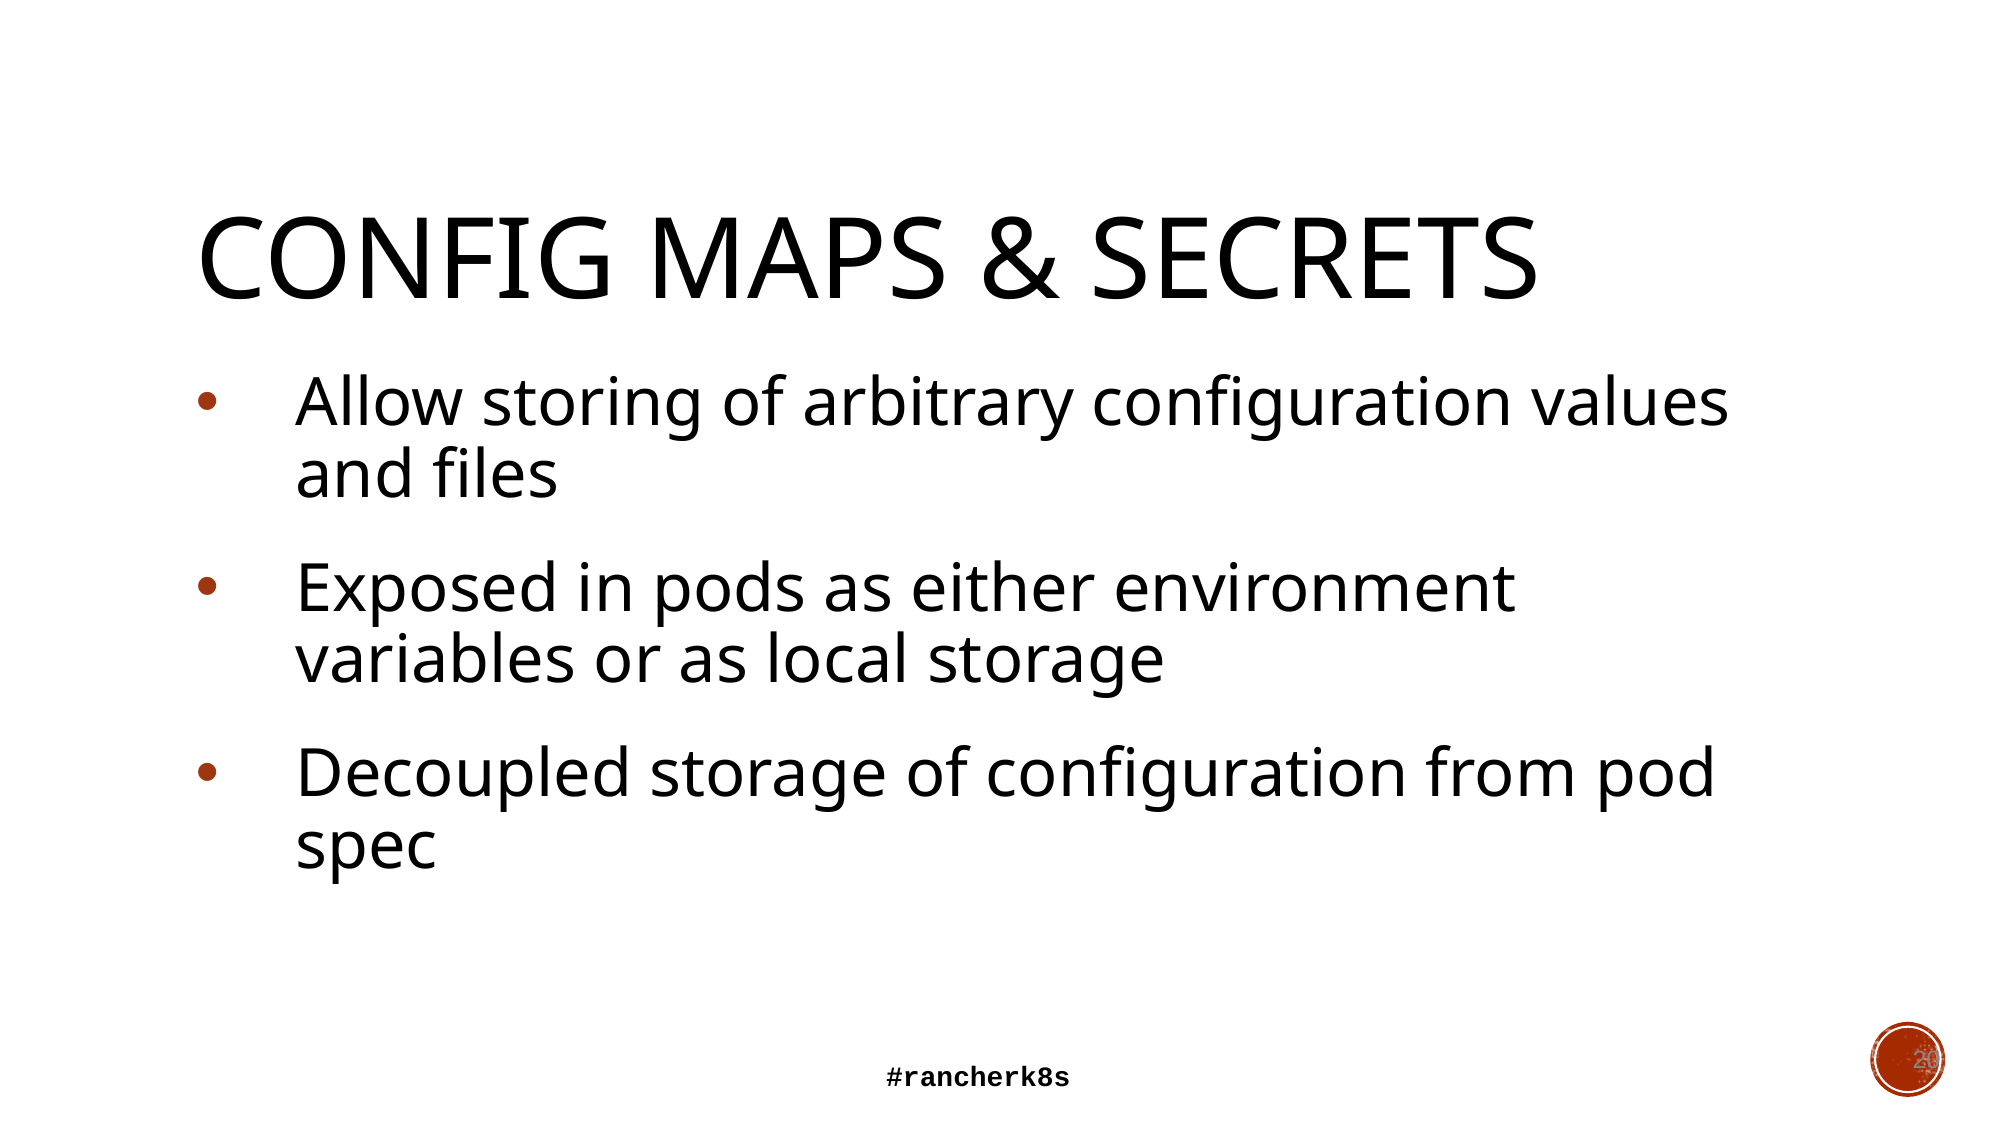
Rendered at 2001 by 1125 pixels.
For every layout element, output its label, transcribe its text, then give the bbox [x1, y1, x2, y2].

title Config Maps & Secrets [175, 79, 1826, 344]
list Allow storing of arbitrary configuration values and files Exposed in pods as either environment variables or as local storage Decoupled storage of configuration from pod spec [175, 348, 1826, 1013]
slide_number 20 [1855, 1028, 1961, 1089]
text_box #rancherk8s [866, 1048, 1092, 1103]
